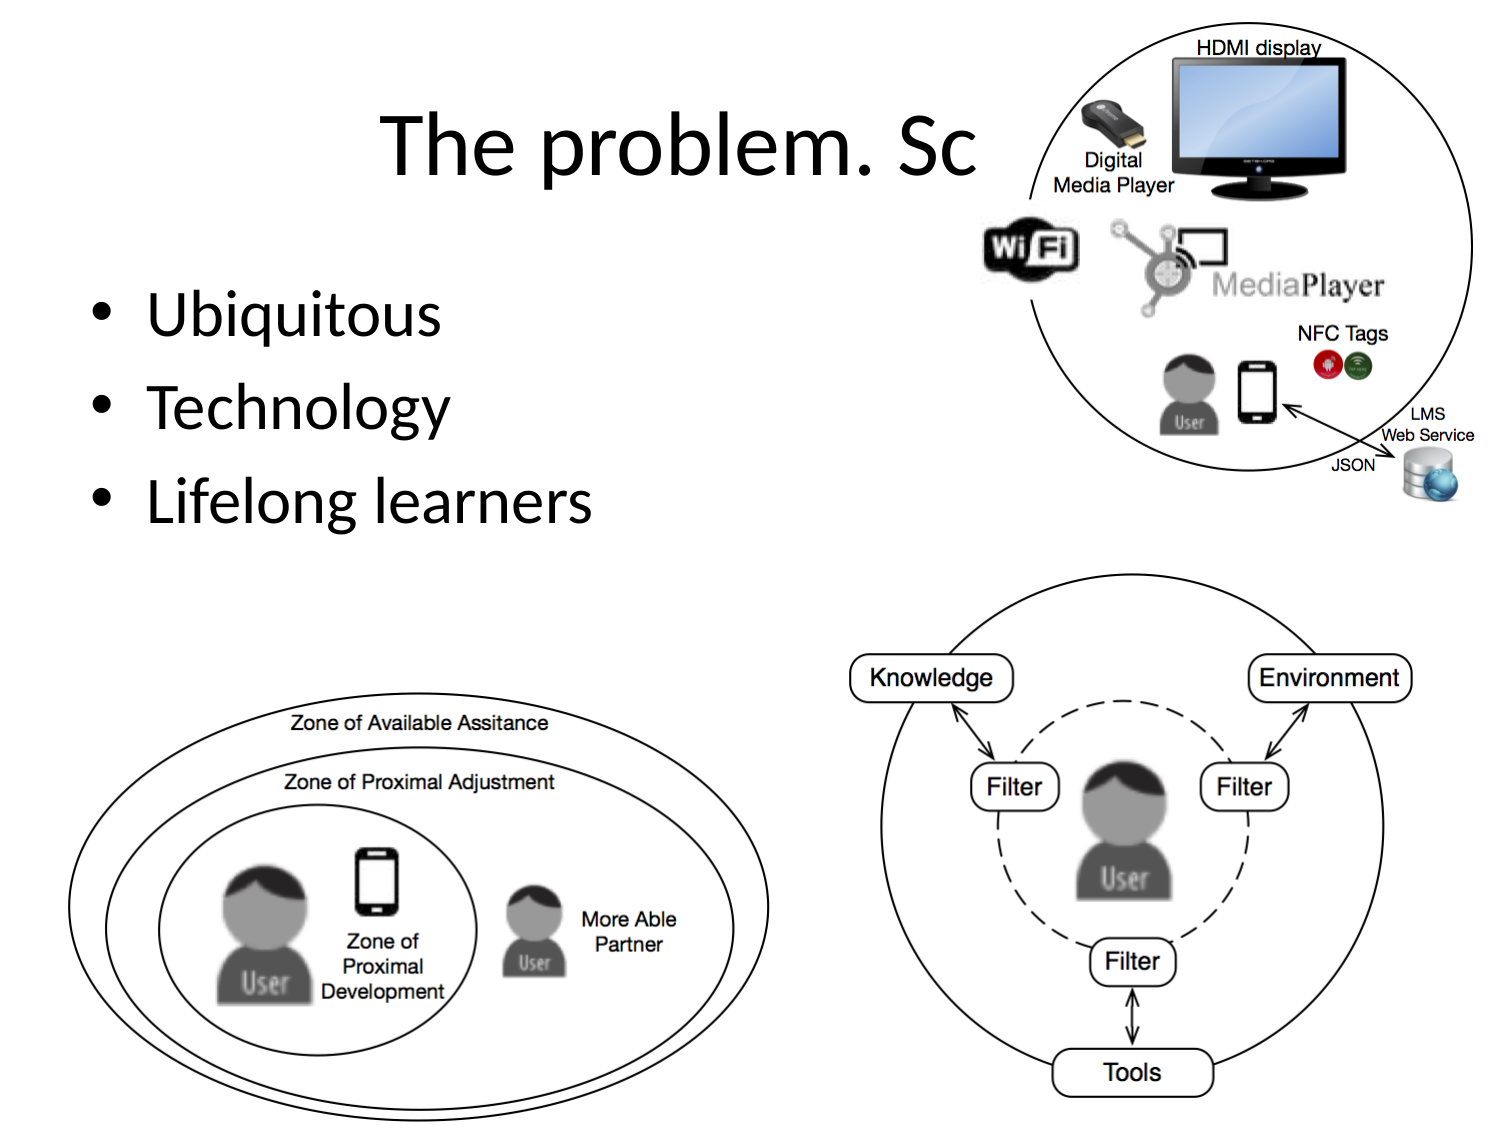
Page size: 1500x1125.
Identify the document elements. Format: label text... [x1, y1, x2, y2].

title The problem. Scope [75, 45, 974, 233]
picture [979, 19, 1500, 506]
picture [844, 570, 1416, 1102]
picture [65, 689, 774, 1125]
list Ubiquitous Technology Lifelong learners [75, 262, 1425, 1005]
